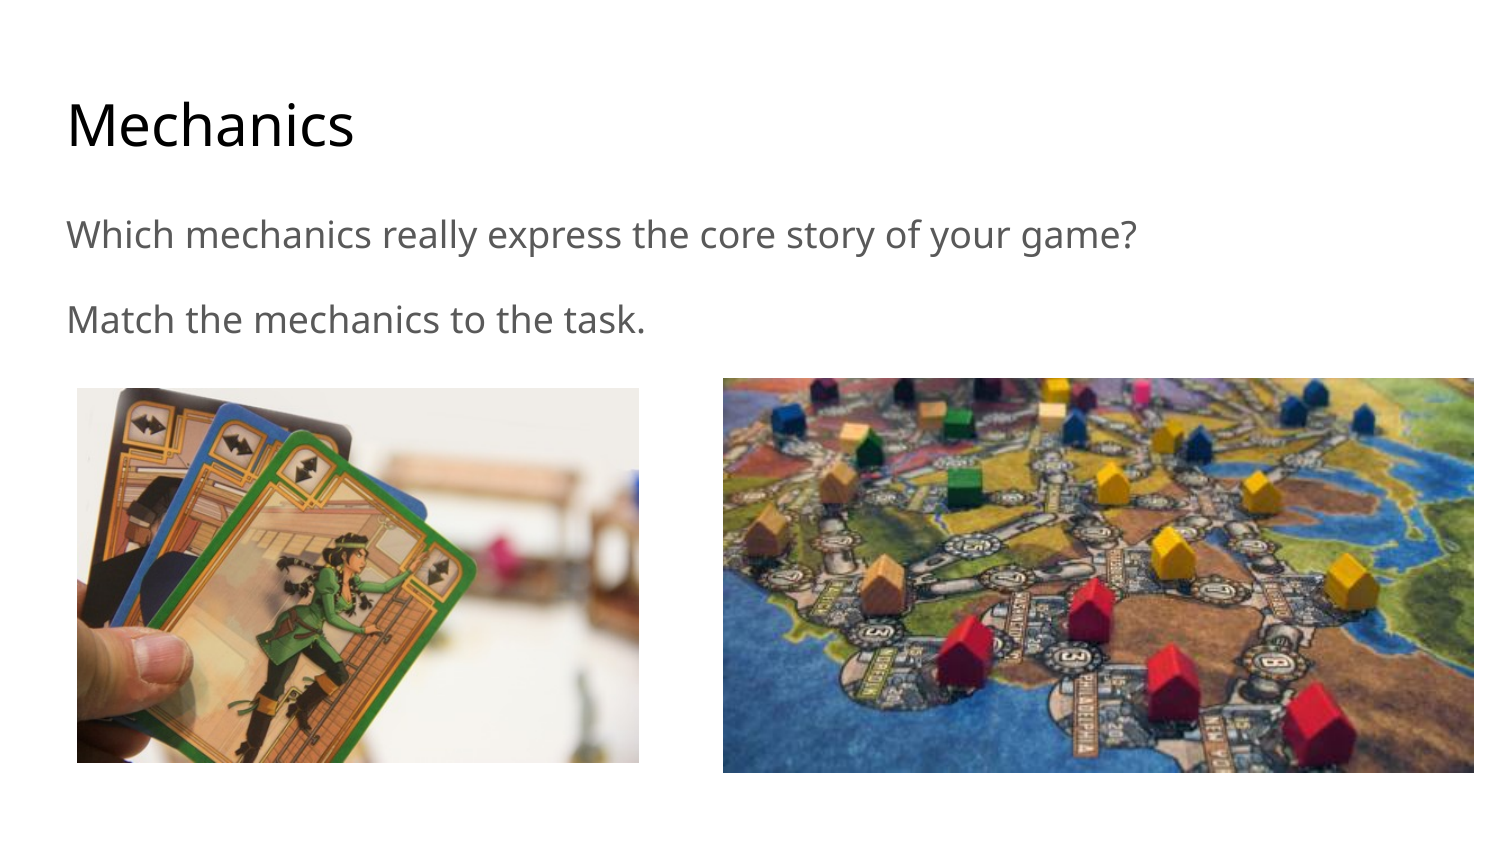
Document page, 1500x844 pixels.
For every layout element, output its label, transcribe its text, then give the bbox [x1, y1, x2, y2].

picture [77, 388, 639, 763]
list Which mechanics really express the core story of your game? Match the mechanics to the task. [51, 189, 1449, 750]
picture [722, 378, 1474, 773]
title Mechanics [51, 72, 1449, 167]
